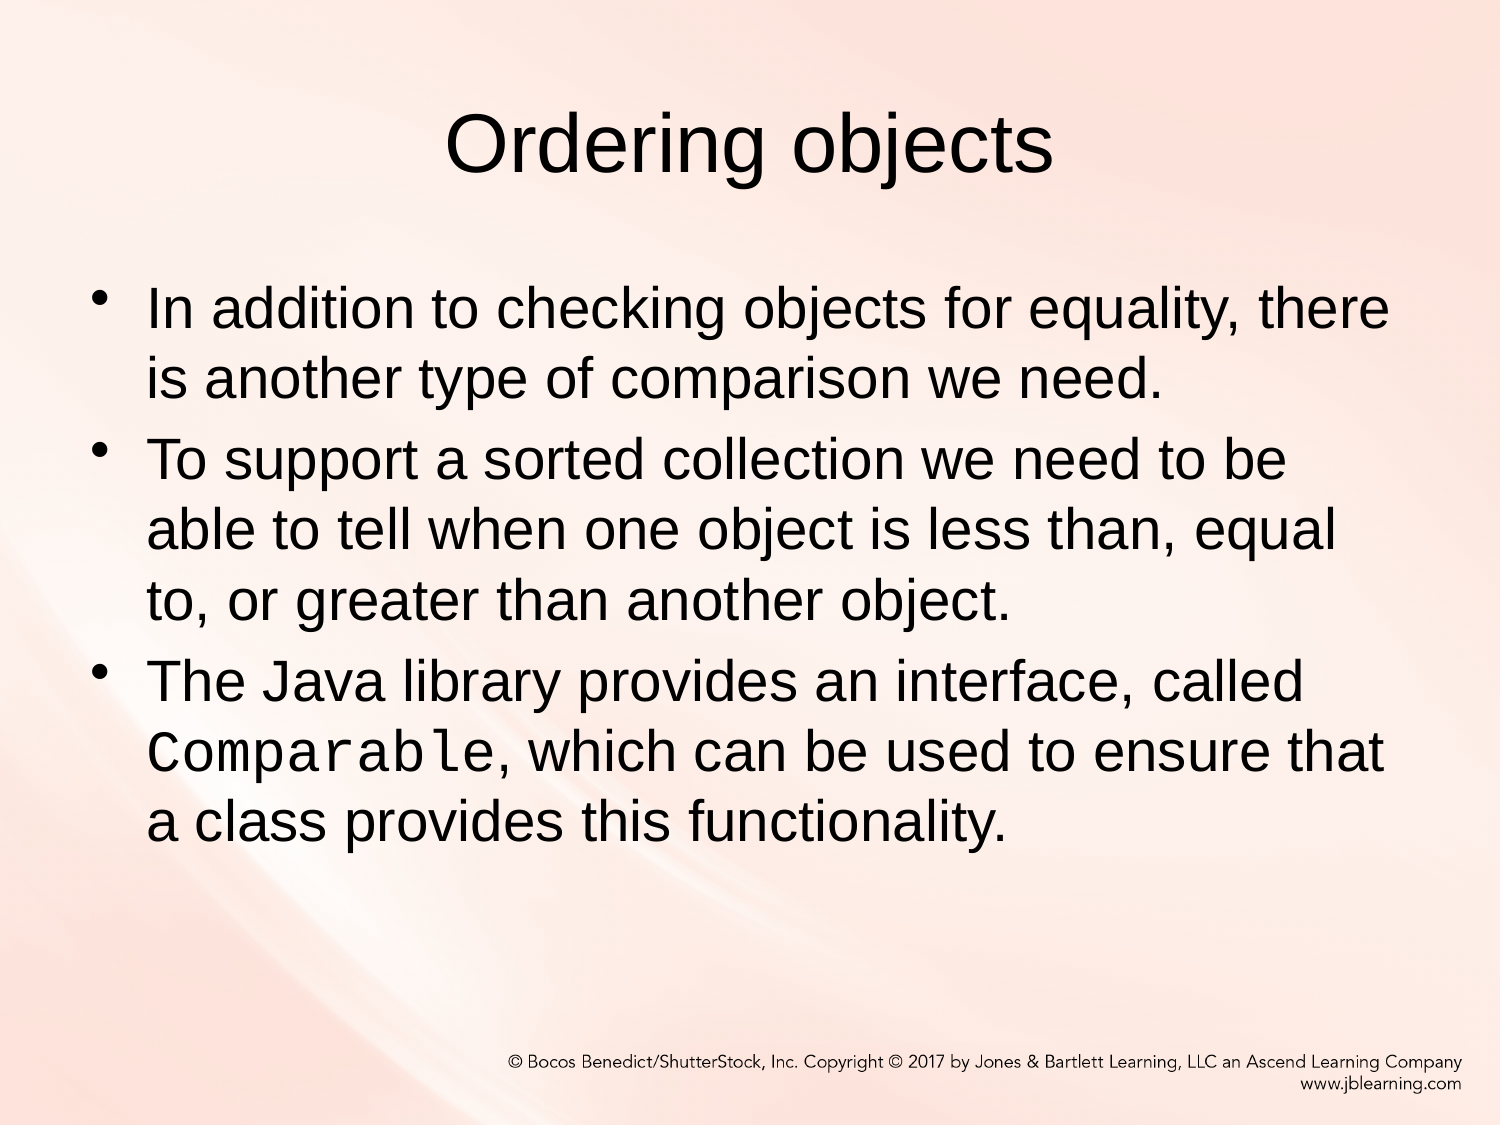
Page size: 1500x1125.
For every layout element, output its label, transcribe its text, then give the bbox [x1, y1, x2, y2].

title Ordering objects [75, 45, 1425, 233]
list In addition to checking objects for equality, there is another type of comparison we need. To support a sorted collection we need to be able to tell when one object is less than, equal to, or greater than another object. The Java library provides an interface, called Comparable, which can be used to ensure that a class provides this functionality. [75, 262, 1425, 1005]
picture [0, 0, 1500, 1125]
